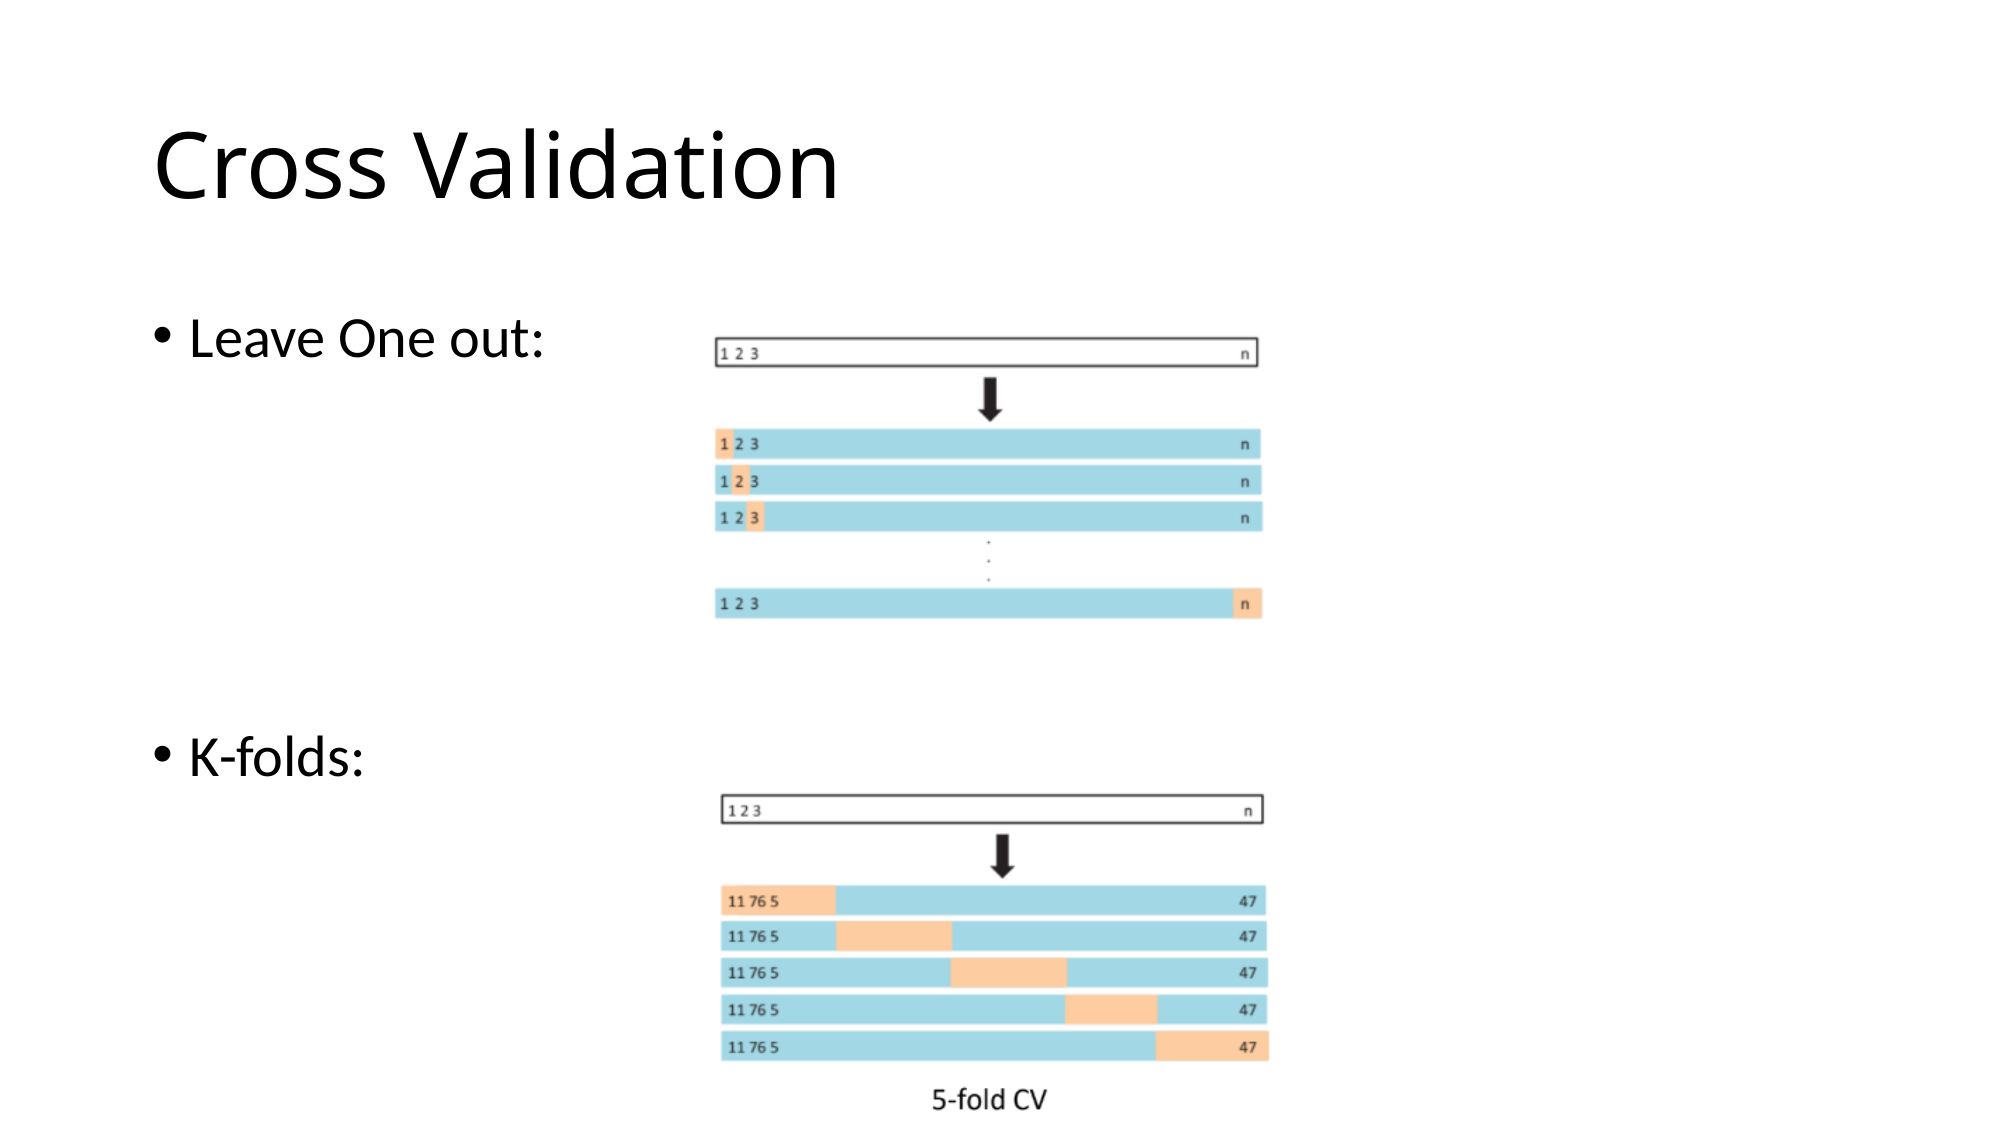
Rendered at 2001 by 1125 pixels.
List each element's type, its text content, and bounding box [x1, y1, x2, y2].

picture [708, 783, 1274, 1125]
title Cross Validation [137, 59, 1863, 278]
list Leave One out: K-folds: [137, 299, 1863, 1014]
picture [708, 320, 1274, 630]
